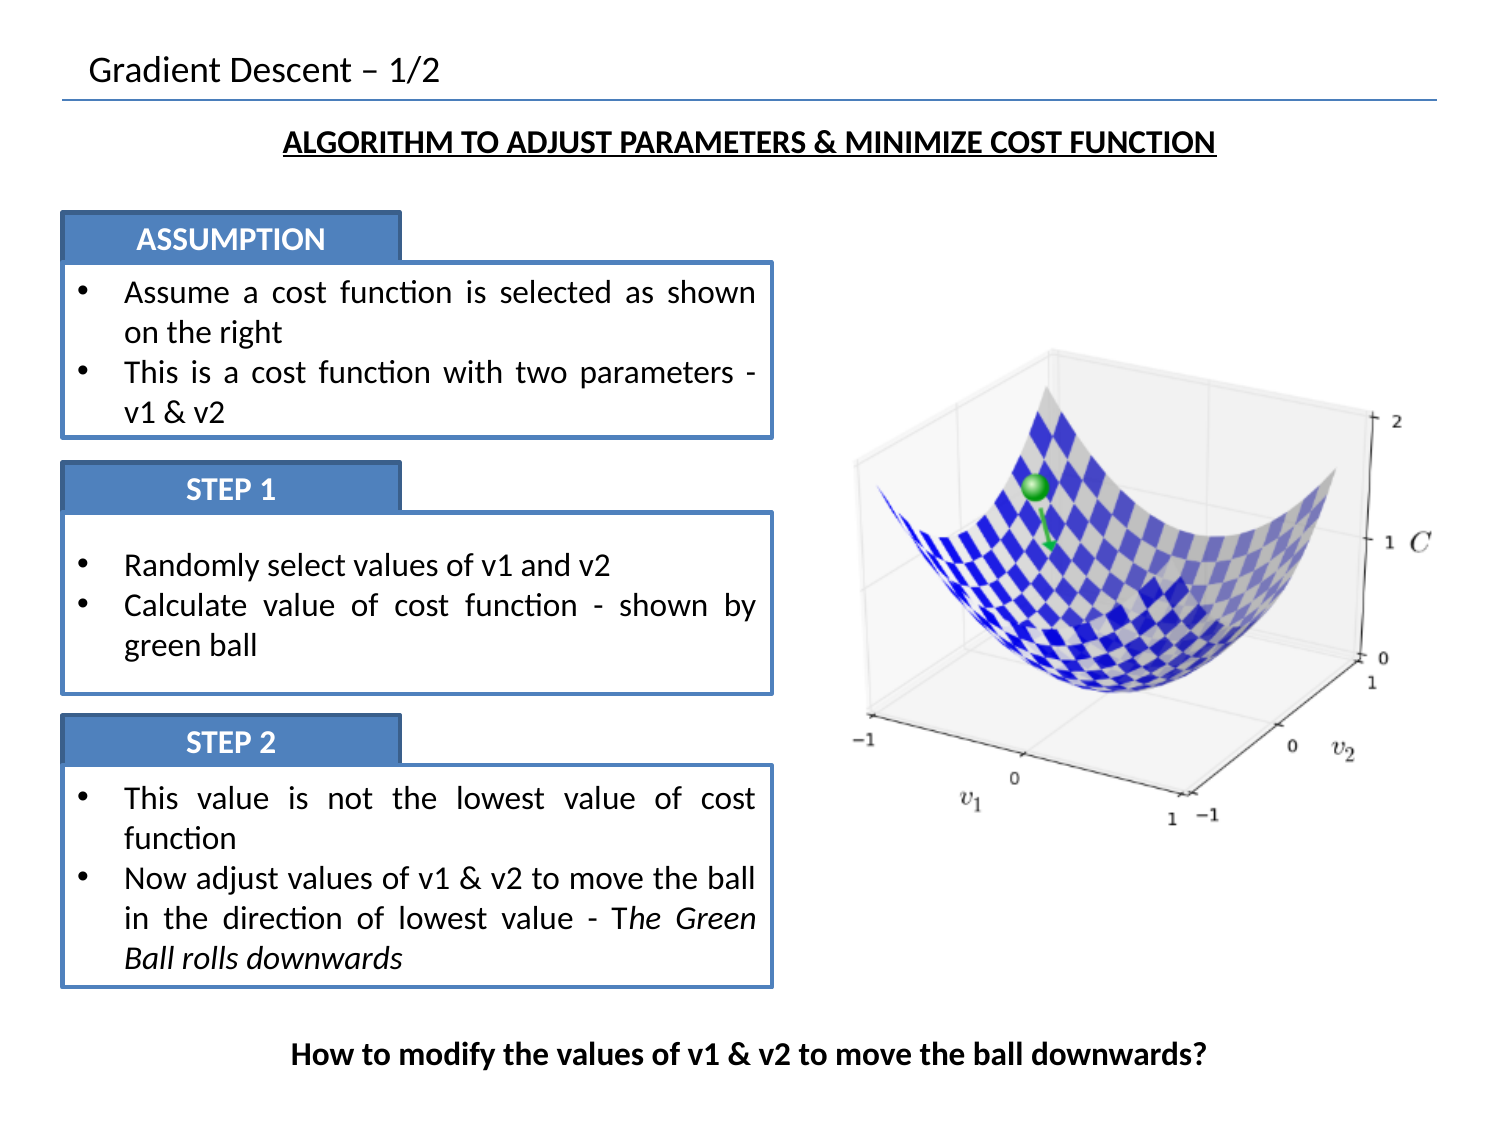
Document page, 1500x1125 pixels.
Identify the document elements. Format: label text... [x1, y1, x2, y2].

text_box Assume a cost function is selected as shown on the right This is a cost function with two parameters - v1 & v2 [60, 260, 774, 440]
text_box ALGORITHM TO ADJUST PARAMETERS & MINIMIZE COST FUNCTION [184, 112, 1316, 168]
text_box This value is not the lowest value of cost function Now adjust values of v1 & v2 to move the ball in the direction of lowest value - The Green Ball rolls downwards [60, 763, 774, 989]
text_box ASSUMPTION [60, 210, 402, 260]
text_box Gradient Descent – 1/2 [73, 37, 456, 98]
picture [796, 323, 1463, 838]
text_box How to modify the values of v1 & v2 to move the ball downwards? [184, 1024, 1316, 1080]
text_box Randomly select values of v1 and v2 Calculate value of cost function - shown by green ball [60, 510, 774, 696]
text_box STEP 1 [60, 460, 402, 510]
text_box STEP 2 [60, 713, 402, 763]
